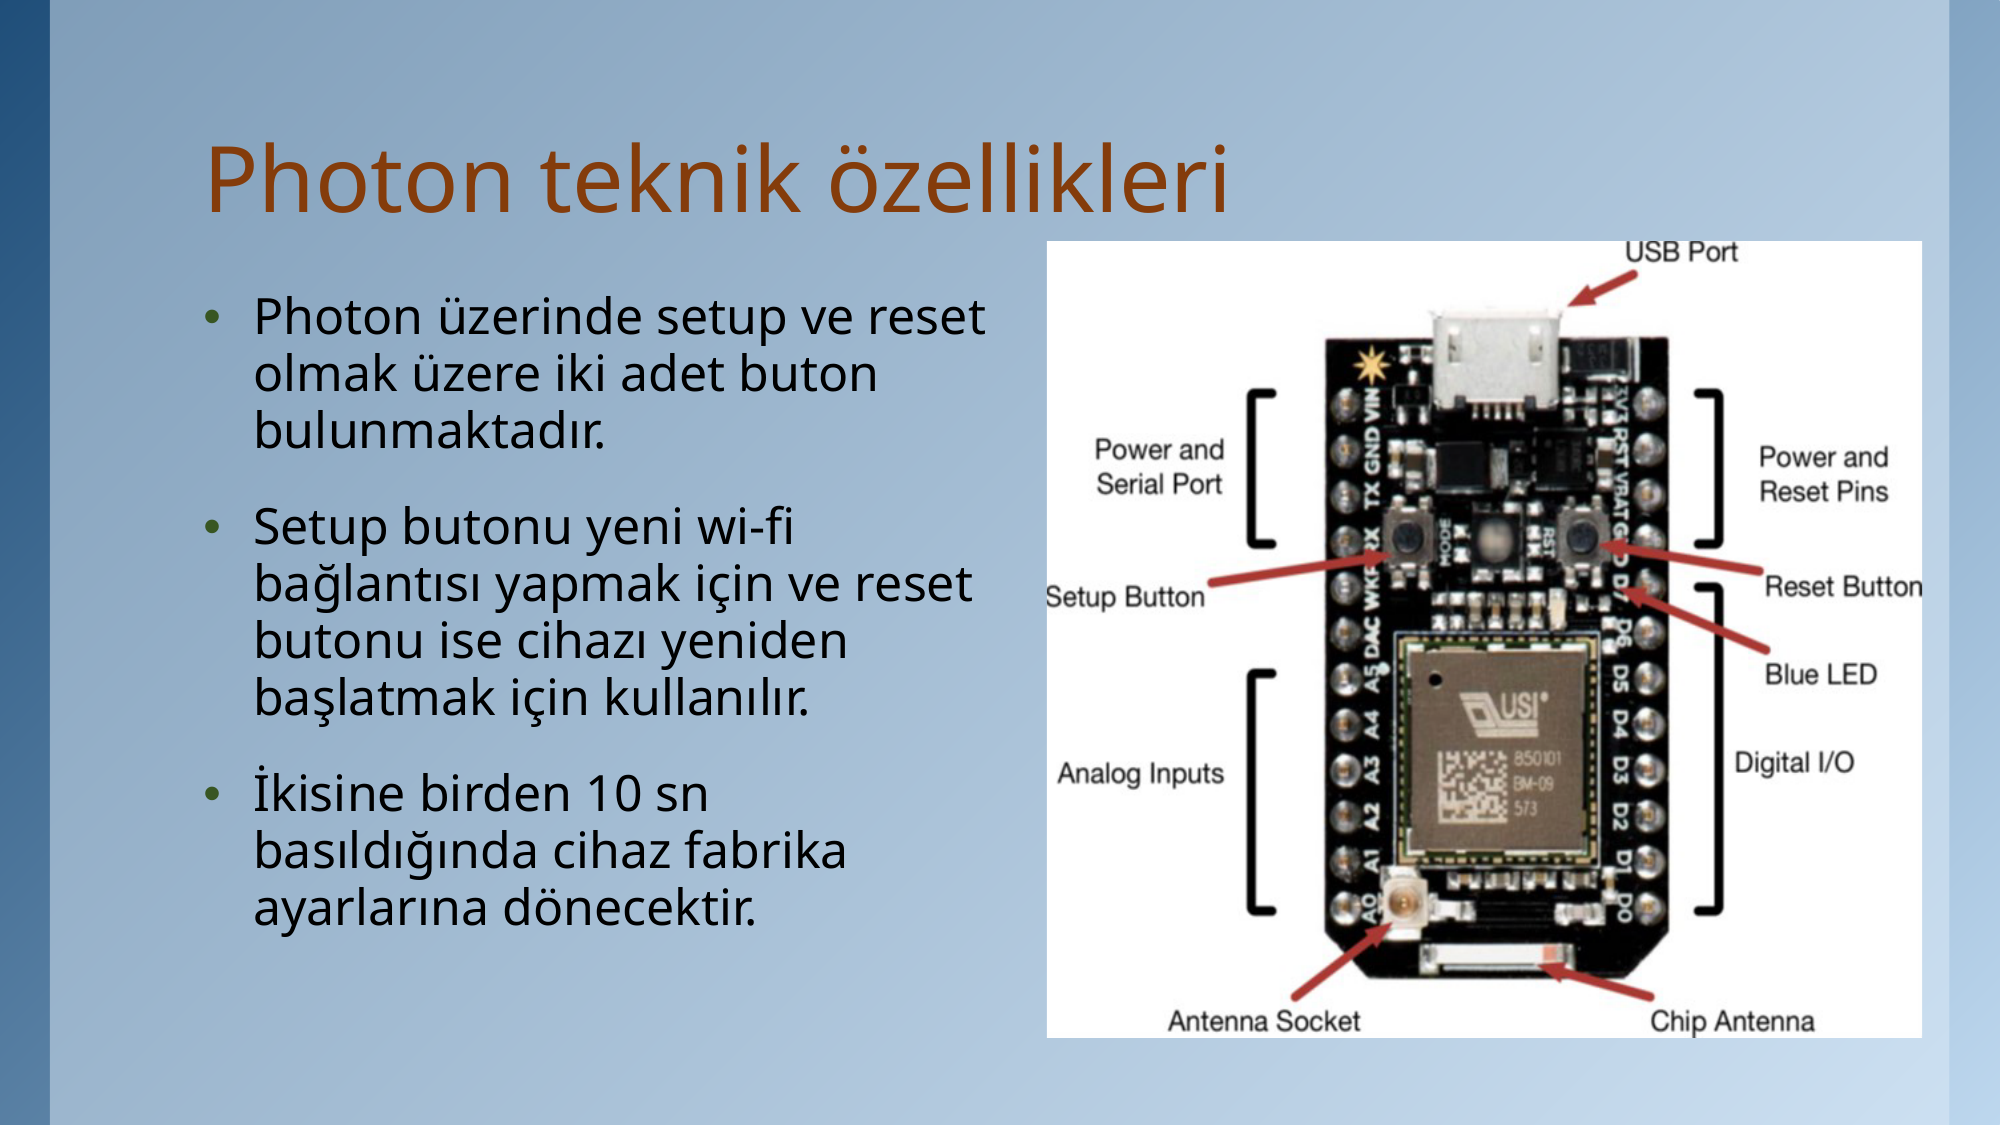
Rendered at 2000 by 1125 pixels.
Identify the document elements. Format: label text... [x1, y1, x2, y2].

title Photon teknik özellikleri [183, 12, 1850, 242]
picture [1046, 241, 1923, 1038]
list Photon üzerinde setup ve reset olmak üzere iki adet buton bulunmaktadır. Setup butonu yeni wi-fi bağlantısı yapmak için ve reset butonu ise cihazı yeniden başlatmak için kullanılır. İkisine birden 10 sn basıldığında cihaz fabrika ayarlarına dönecektir. [183, 279, 1024, 1013]
